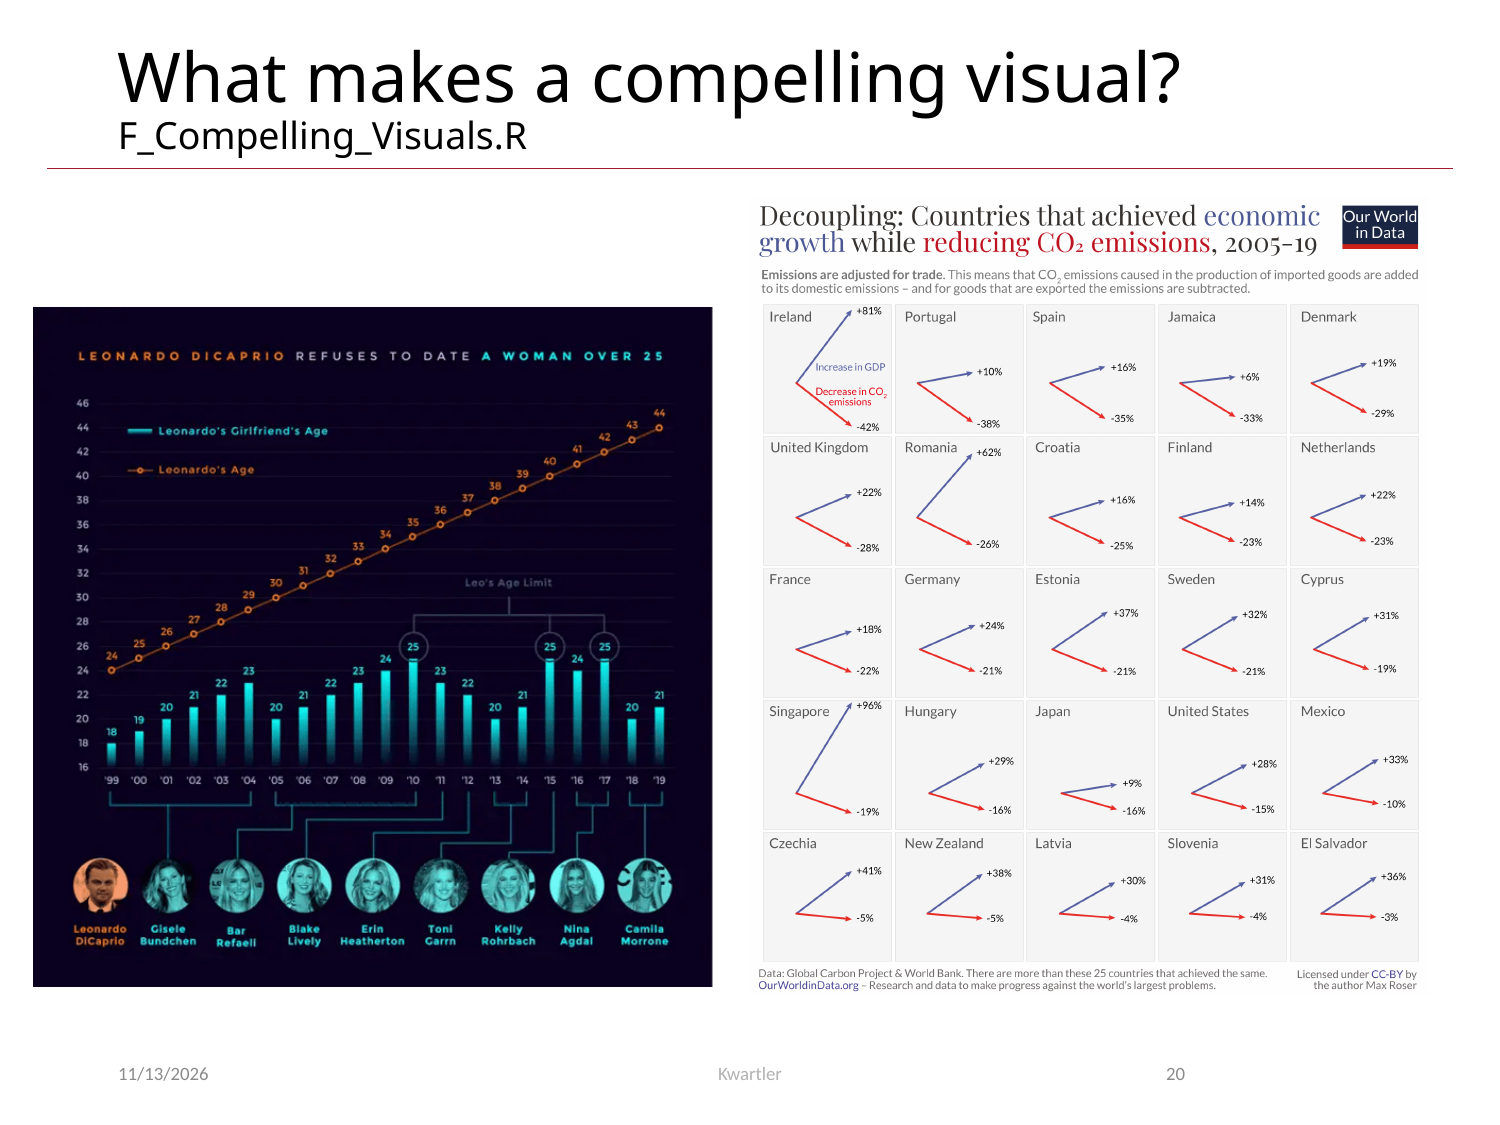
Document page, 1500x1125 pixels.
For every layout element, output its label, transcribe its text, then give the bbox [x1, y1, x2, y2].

picture [33, 307, 713, 987]
footer Kwartler [496, 1042, 1004, 1103]
picture [749, 195, 1429, 997]
slide_number 20 [1059, 1042, 1200, 1103]
title What makes a compelling visual? F_Compelling_Visuals.R [103, 35, 1397, 133]
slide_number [103, 1042, 441, 1103]
